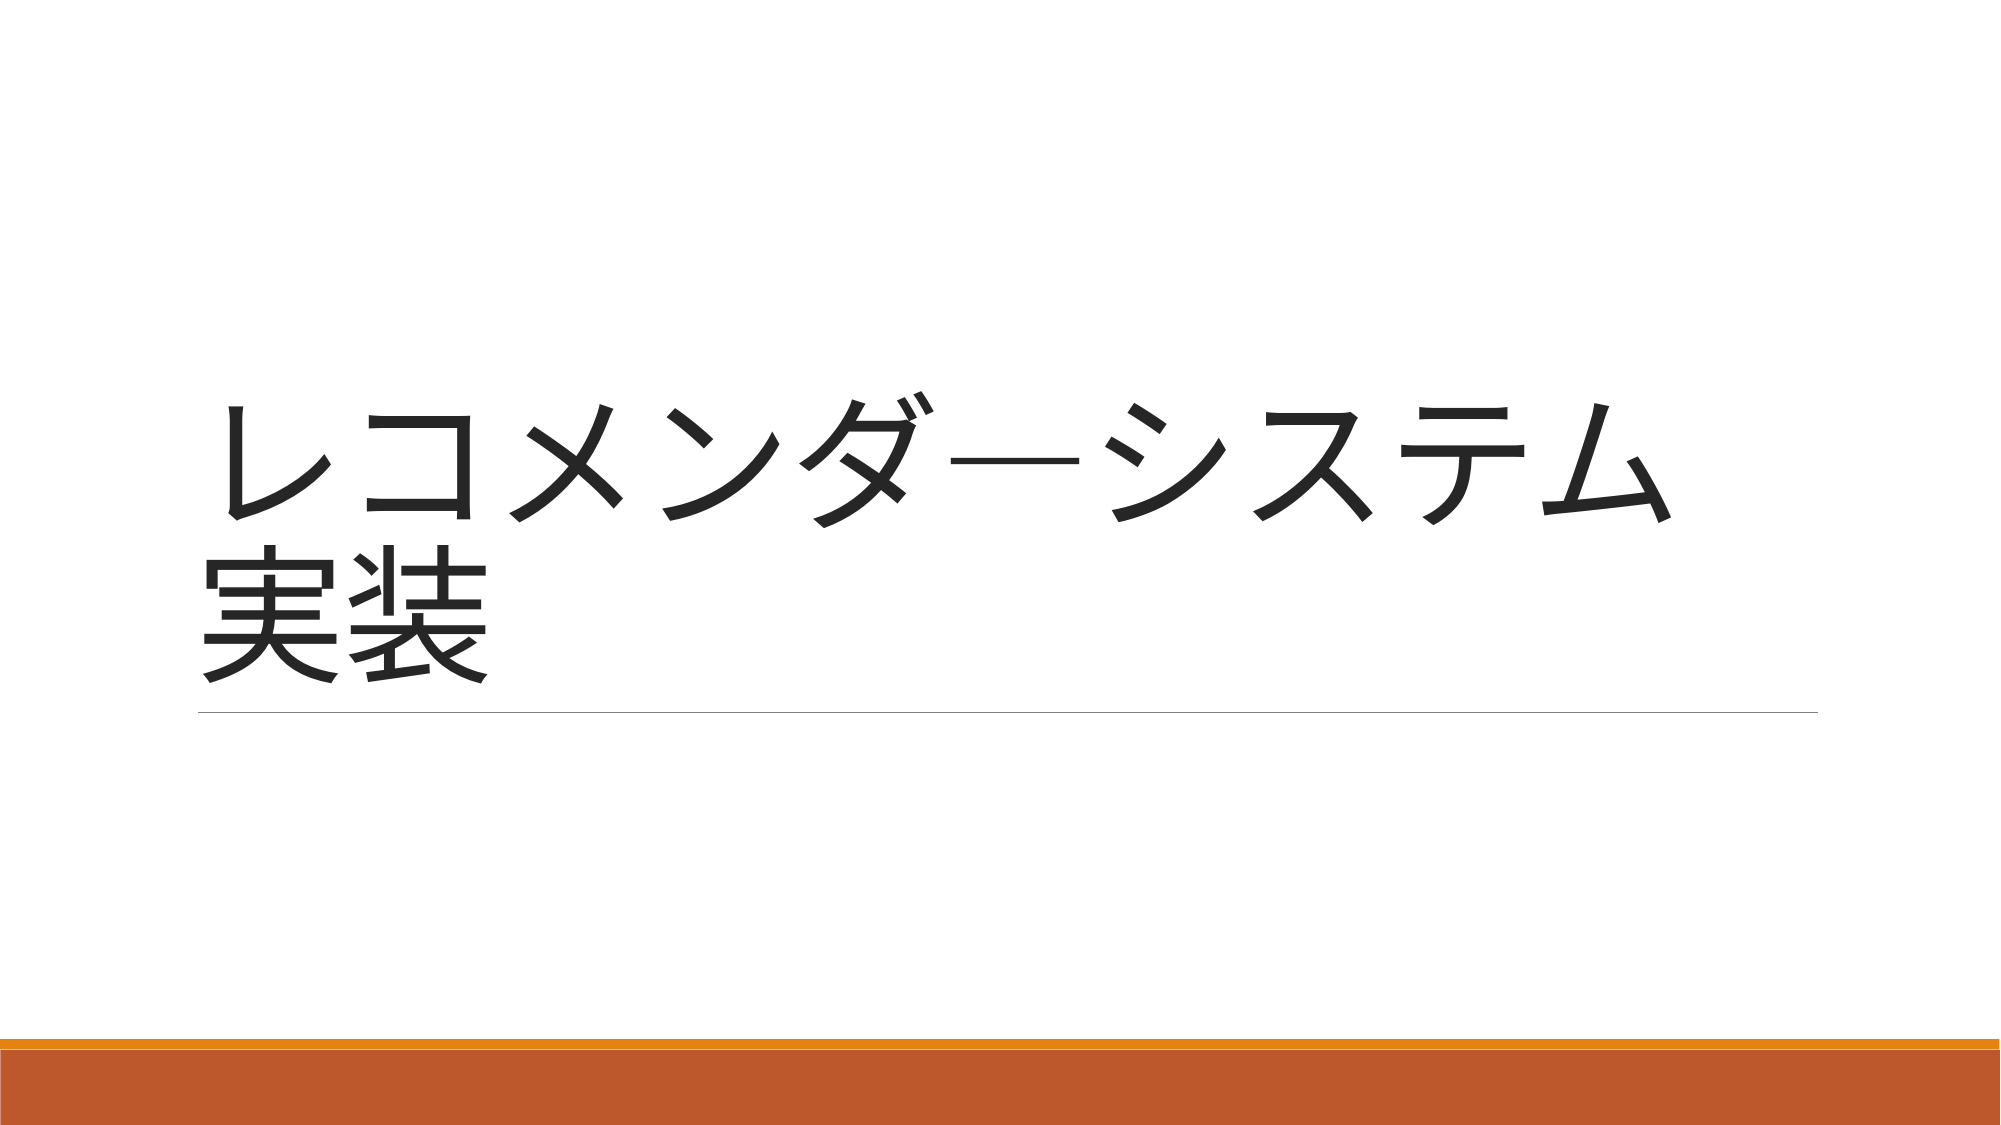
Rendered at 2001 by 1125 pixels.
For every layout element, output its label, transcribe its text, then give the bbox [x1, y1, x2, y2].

title レコメンダ―システム実装 [180, 124, 1830, 710]
